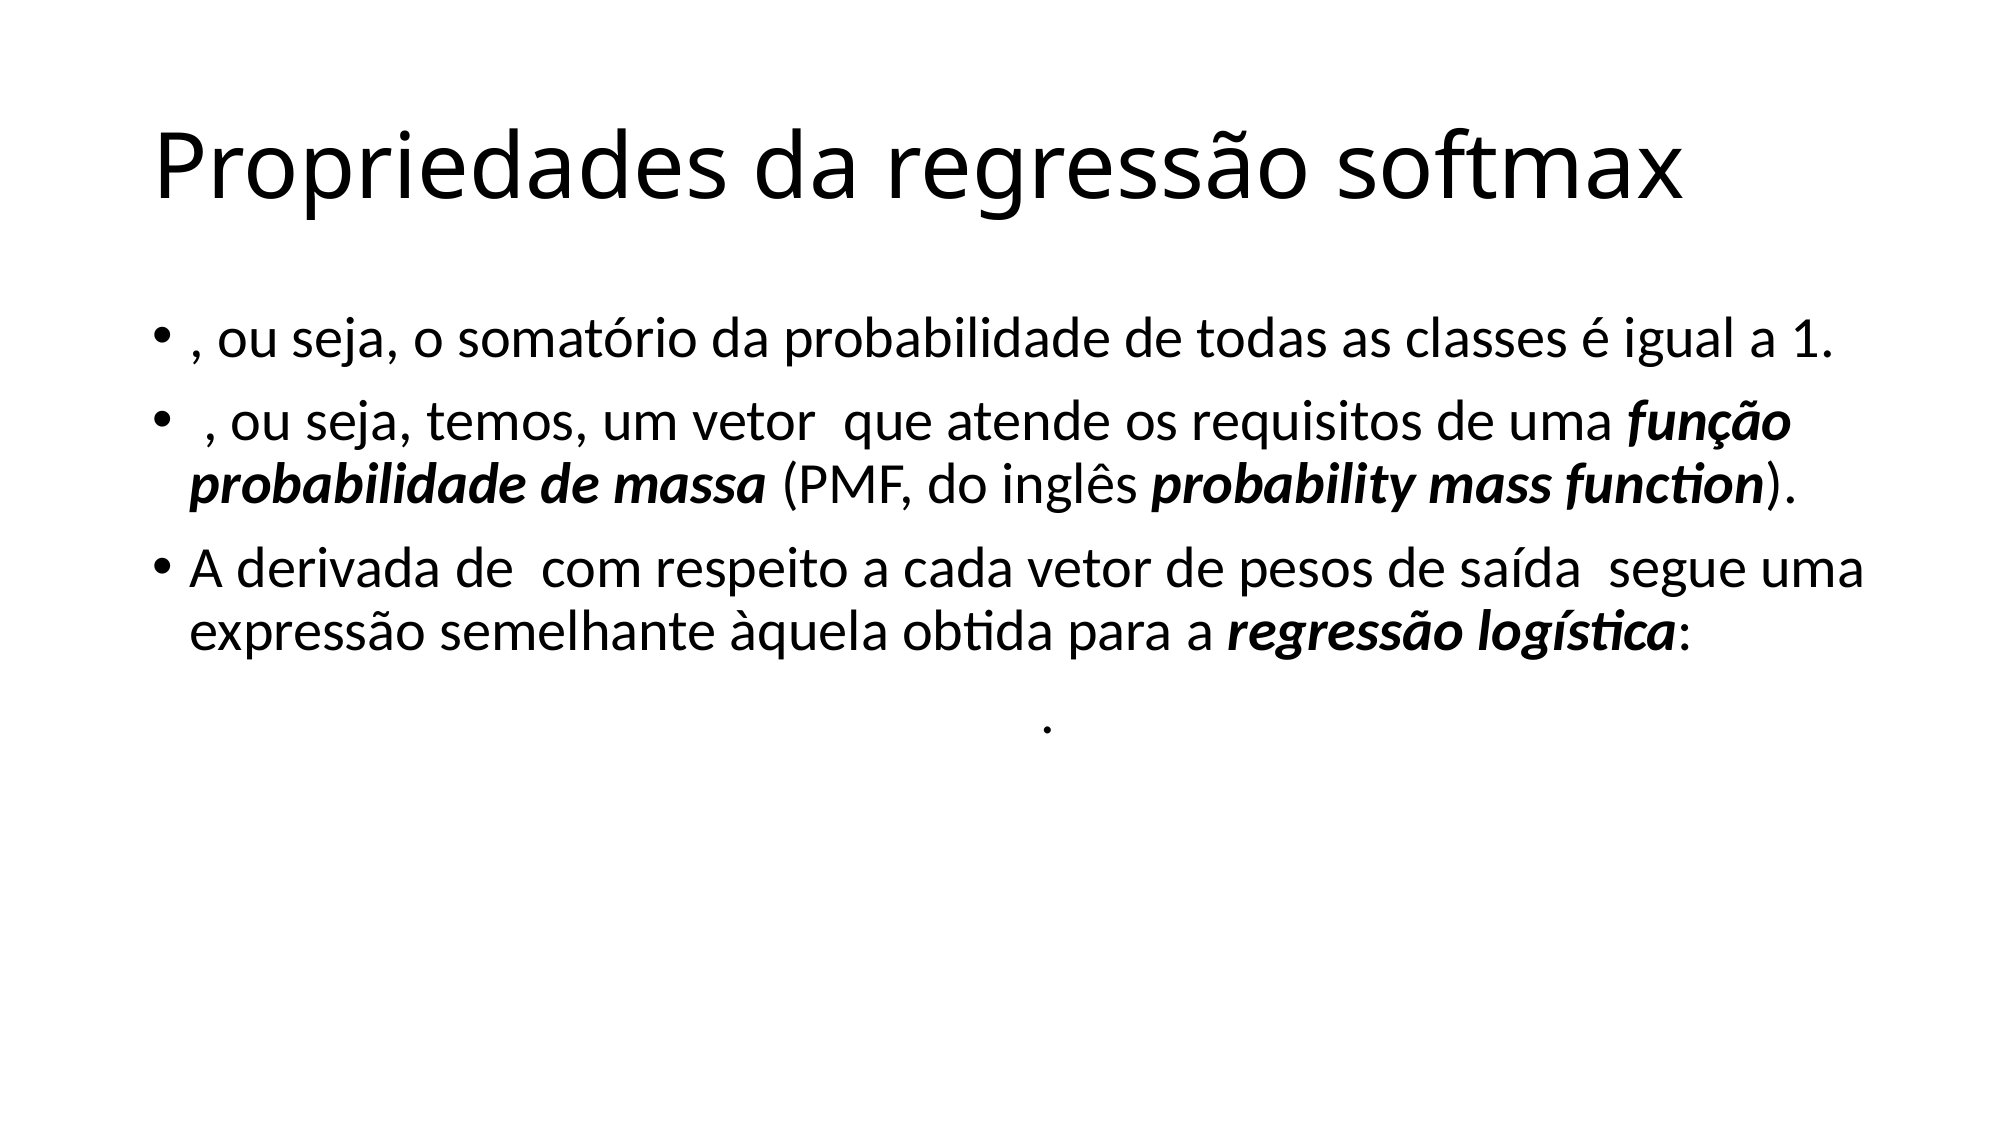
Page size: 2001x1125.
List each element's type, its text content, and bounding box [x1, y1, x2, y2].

title Propriedades da regressão softmax [137, 59, 1863, 278]
